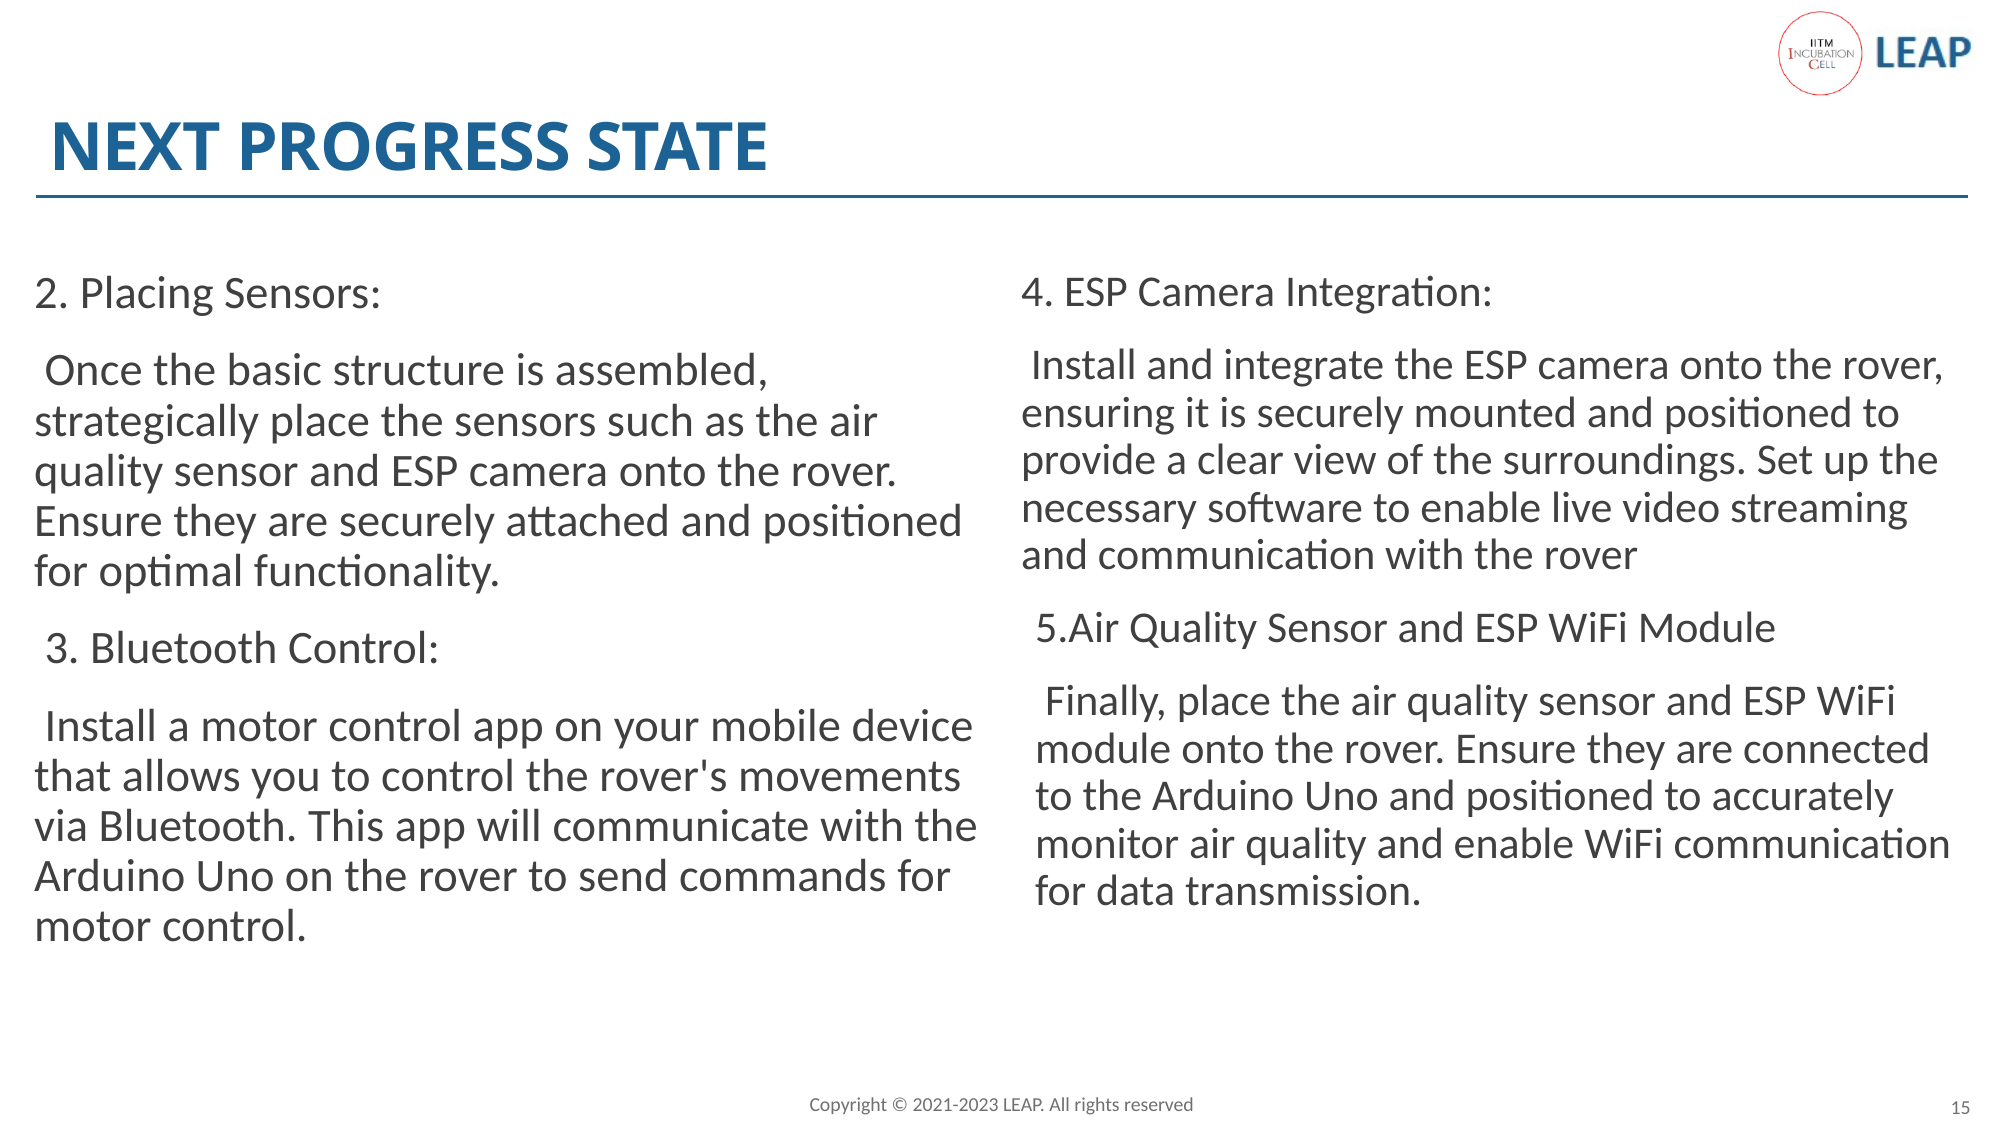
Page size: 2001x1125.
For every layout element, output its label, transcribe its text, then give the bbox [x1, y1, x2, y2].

footer Copyright © 2021-2023 LEAP. All rights reserved [606, 1063, 1398, 1124]
picture [1775, 8, 1986, 84]
title NEXT PROGRESS STATE [34, 43, 1966, 192]
list 4. ESP Camera Integration: Install and integrate the ESP camera onto the rover, ensuring it is securely mounted and positioned to provide a clear view of the surroundings. Set up the necessary software to enable live video streaming and communication with the rover 5.Air Quality Sensor and ESP WiFi Module Finally, place the air quality sensor and ESP WiFi module onto the rover. Ensure they are connected to the Arduino Uno and positioned to accurately monitor air quality and enable WiFi communication for data transmission. [1020, 261, 1966, 967]
list 2. Placing Sensors: Once the basic structure is assembled, strategically place the sensors such as the air quality sensor and ESP camera onto the rover. Ensure they are securely attached and positioned for optimal functionality. 3. Bluetooth Control: Install a motor control app on your mobile device that allows you to control the rover's movements via Bluetooth. This app will communicate with the Arduino Uno on the rover to send commands for motor control. [34, 261, 979, 967]
slide_number 15 [1770, 1065, 1986, 1125]
